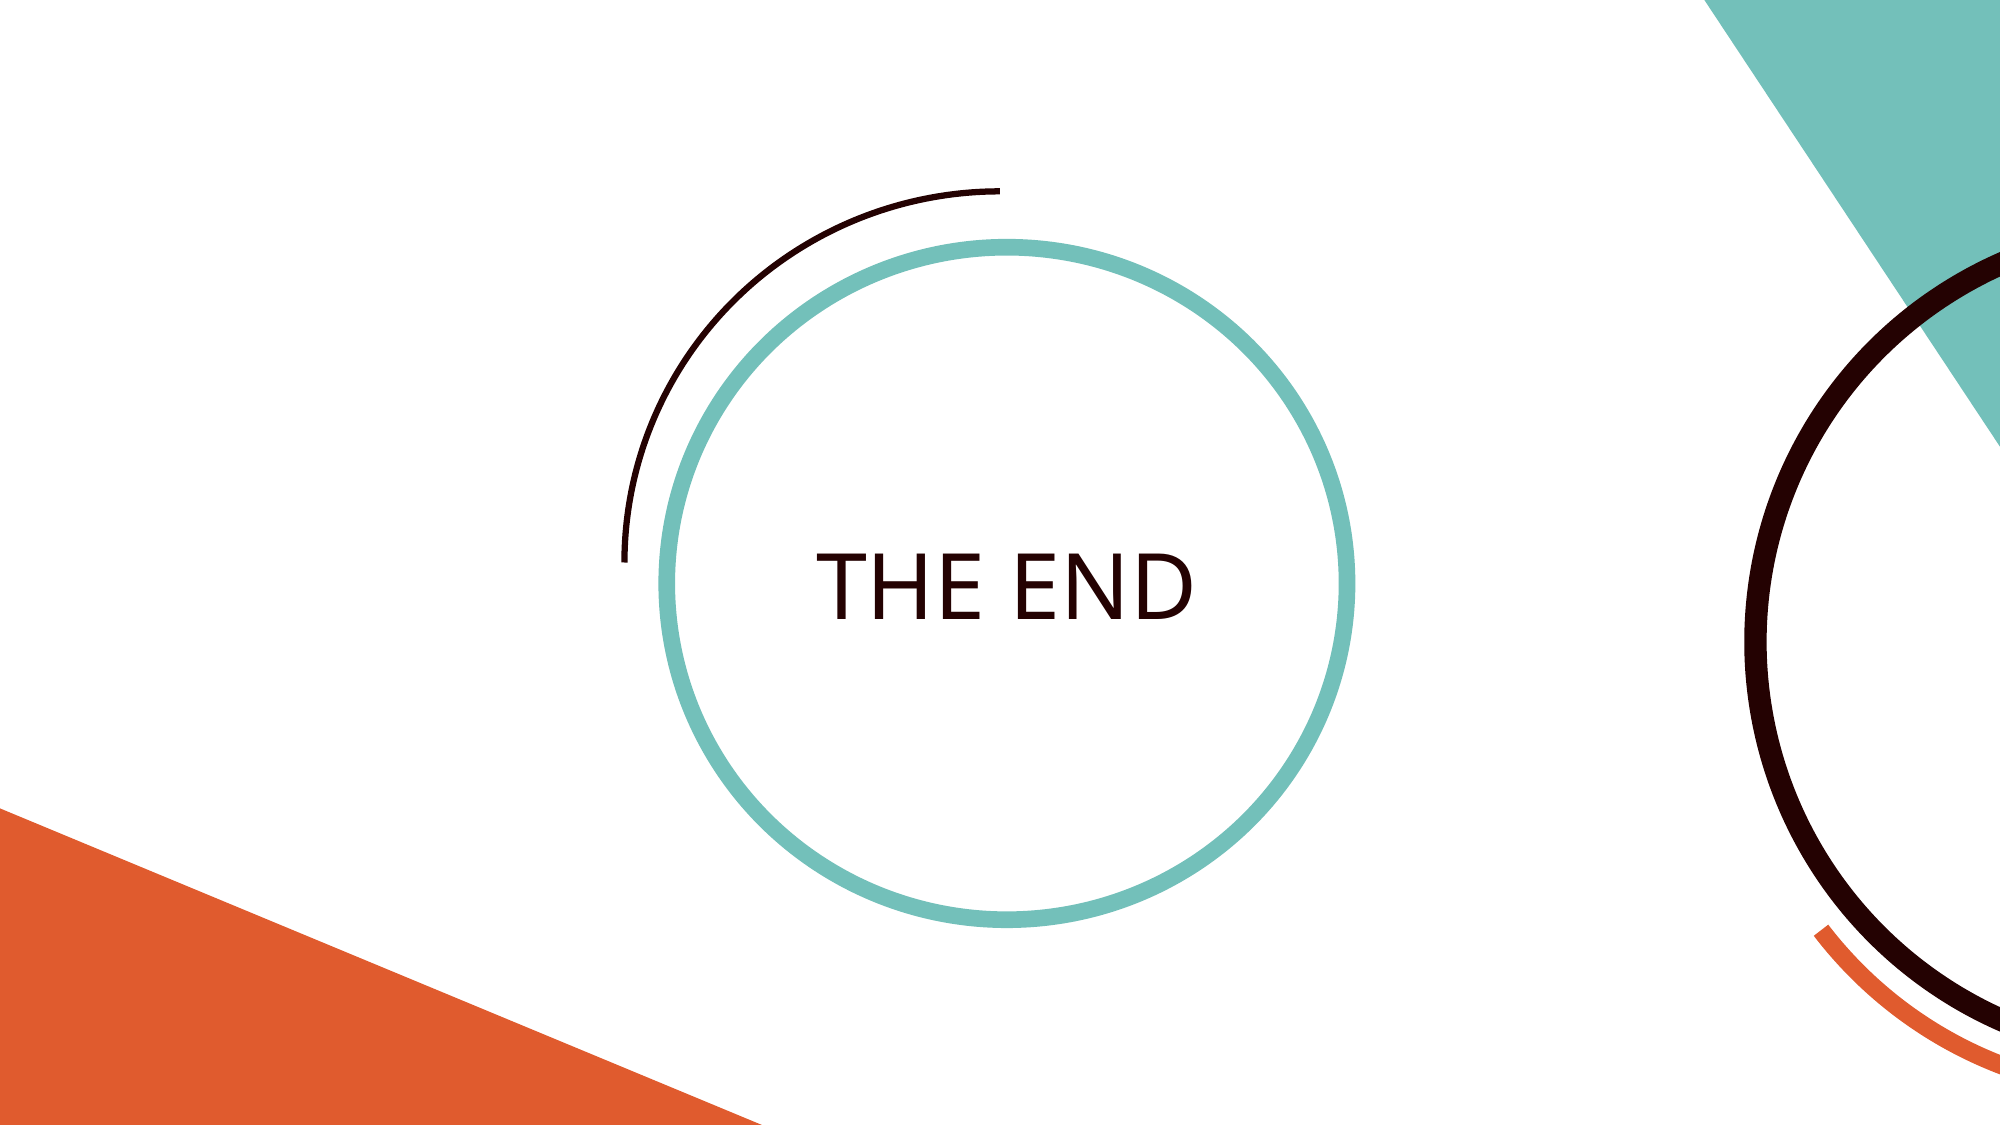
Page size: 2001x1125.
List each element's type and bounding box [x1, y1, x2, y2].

text_box [0, 0, 2000, 1125]
